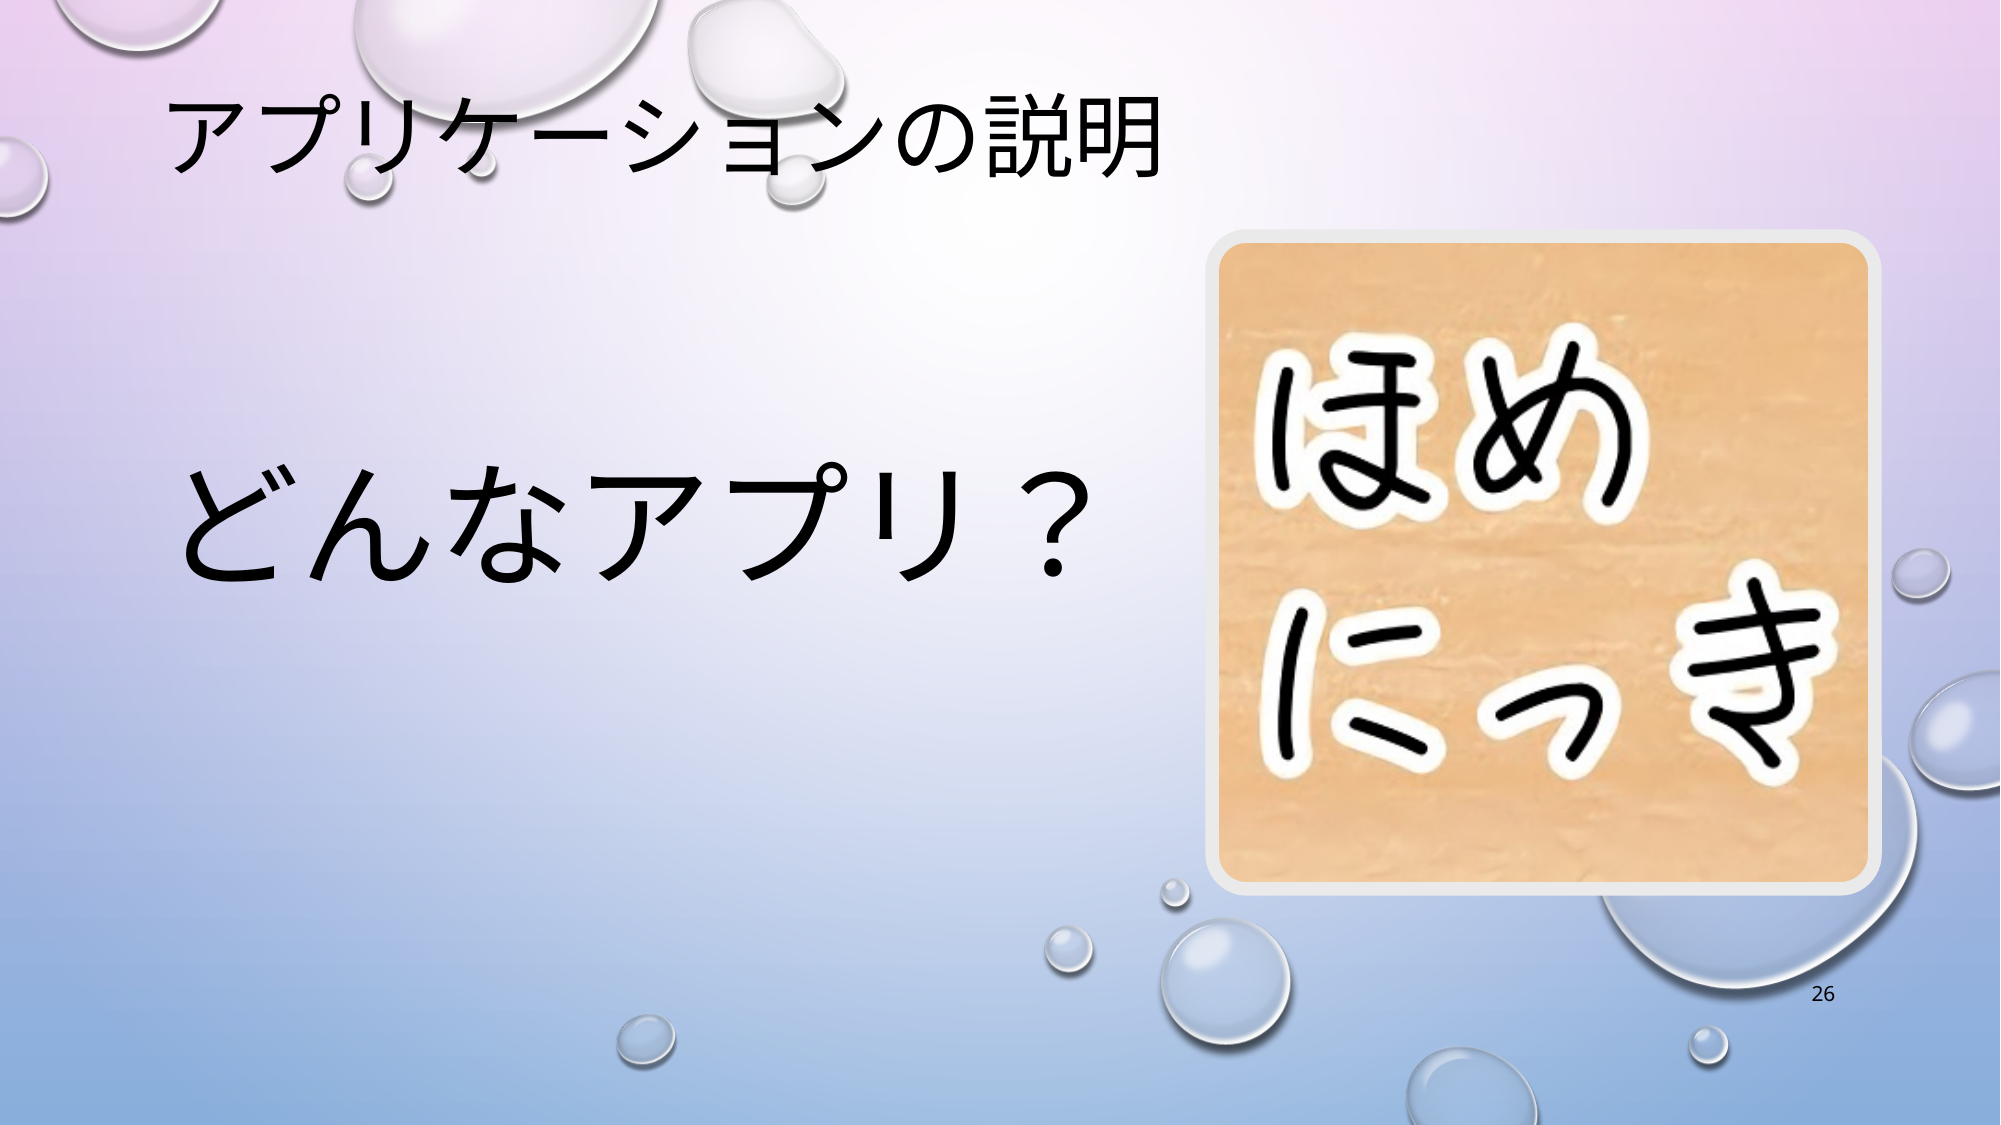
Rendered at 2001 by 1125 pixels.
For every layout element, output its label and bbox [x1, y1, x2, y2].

picture [0, 0, 2000, 1125]
list [1211, 235, 1876, 890]
